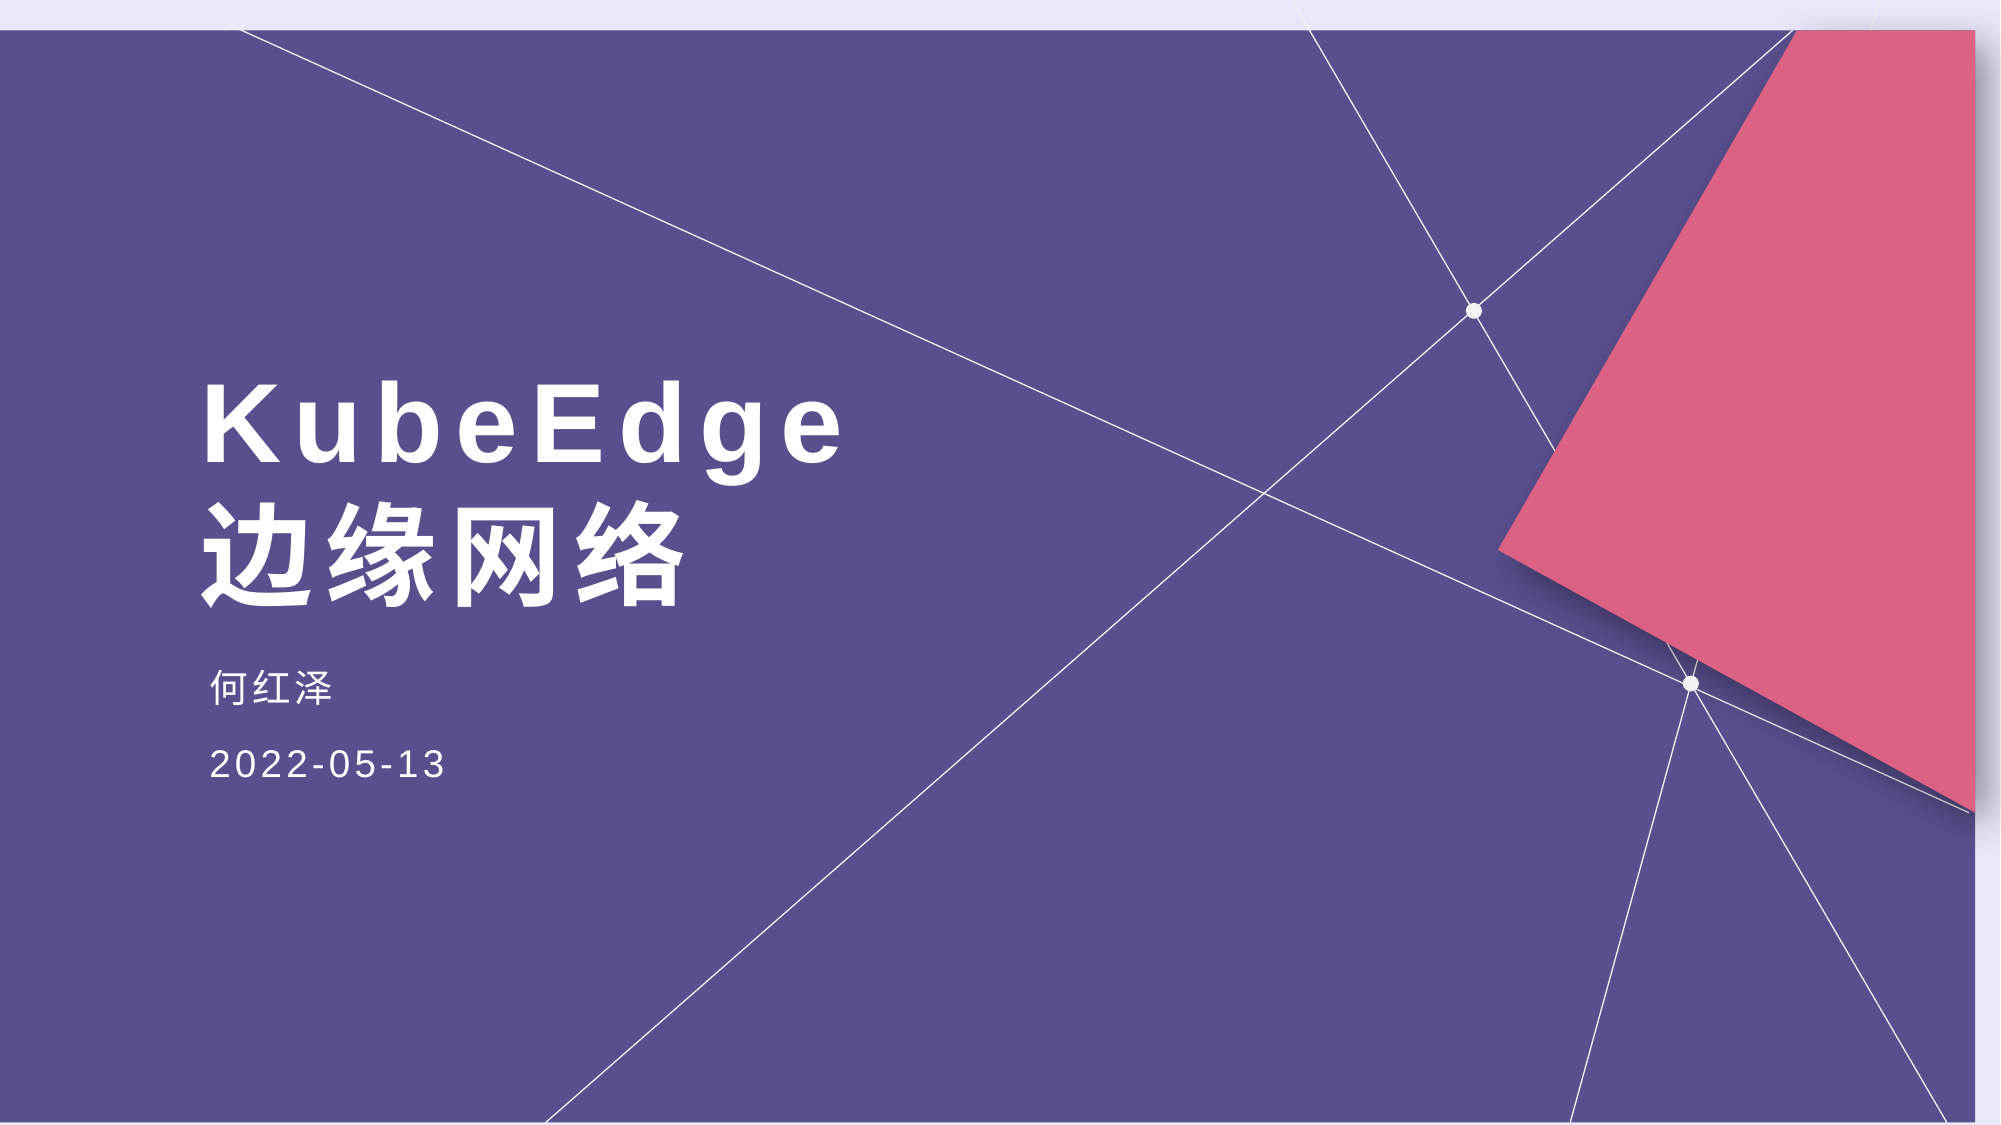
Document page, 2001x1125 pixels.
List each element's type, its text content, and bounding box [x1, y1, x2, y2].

title KubeEdge 边缘网络 [200, 338, 992, 632]
text_box 何红泽 2022-05-13 [209, 649, 635, 787]
